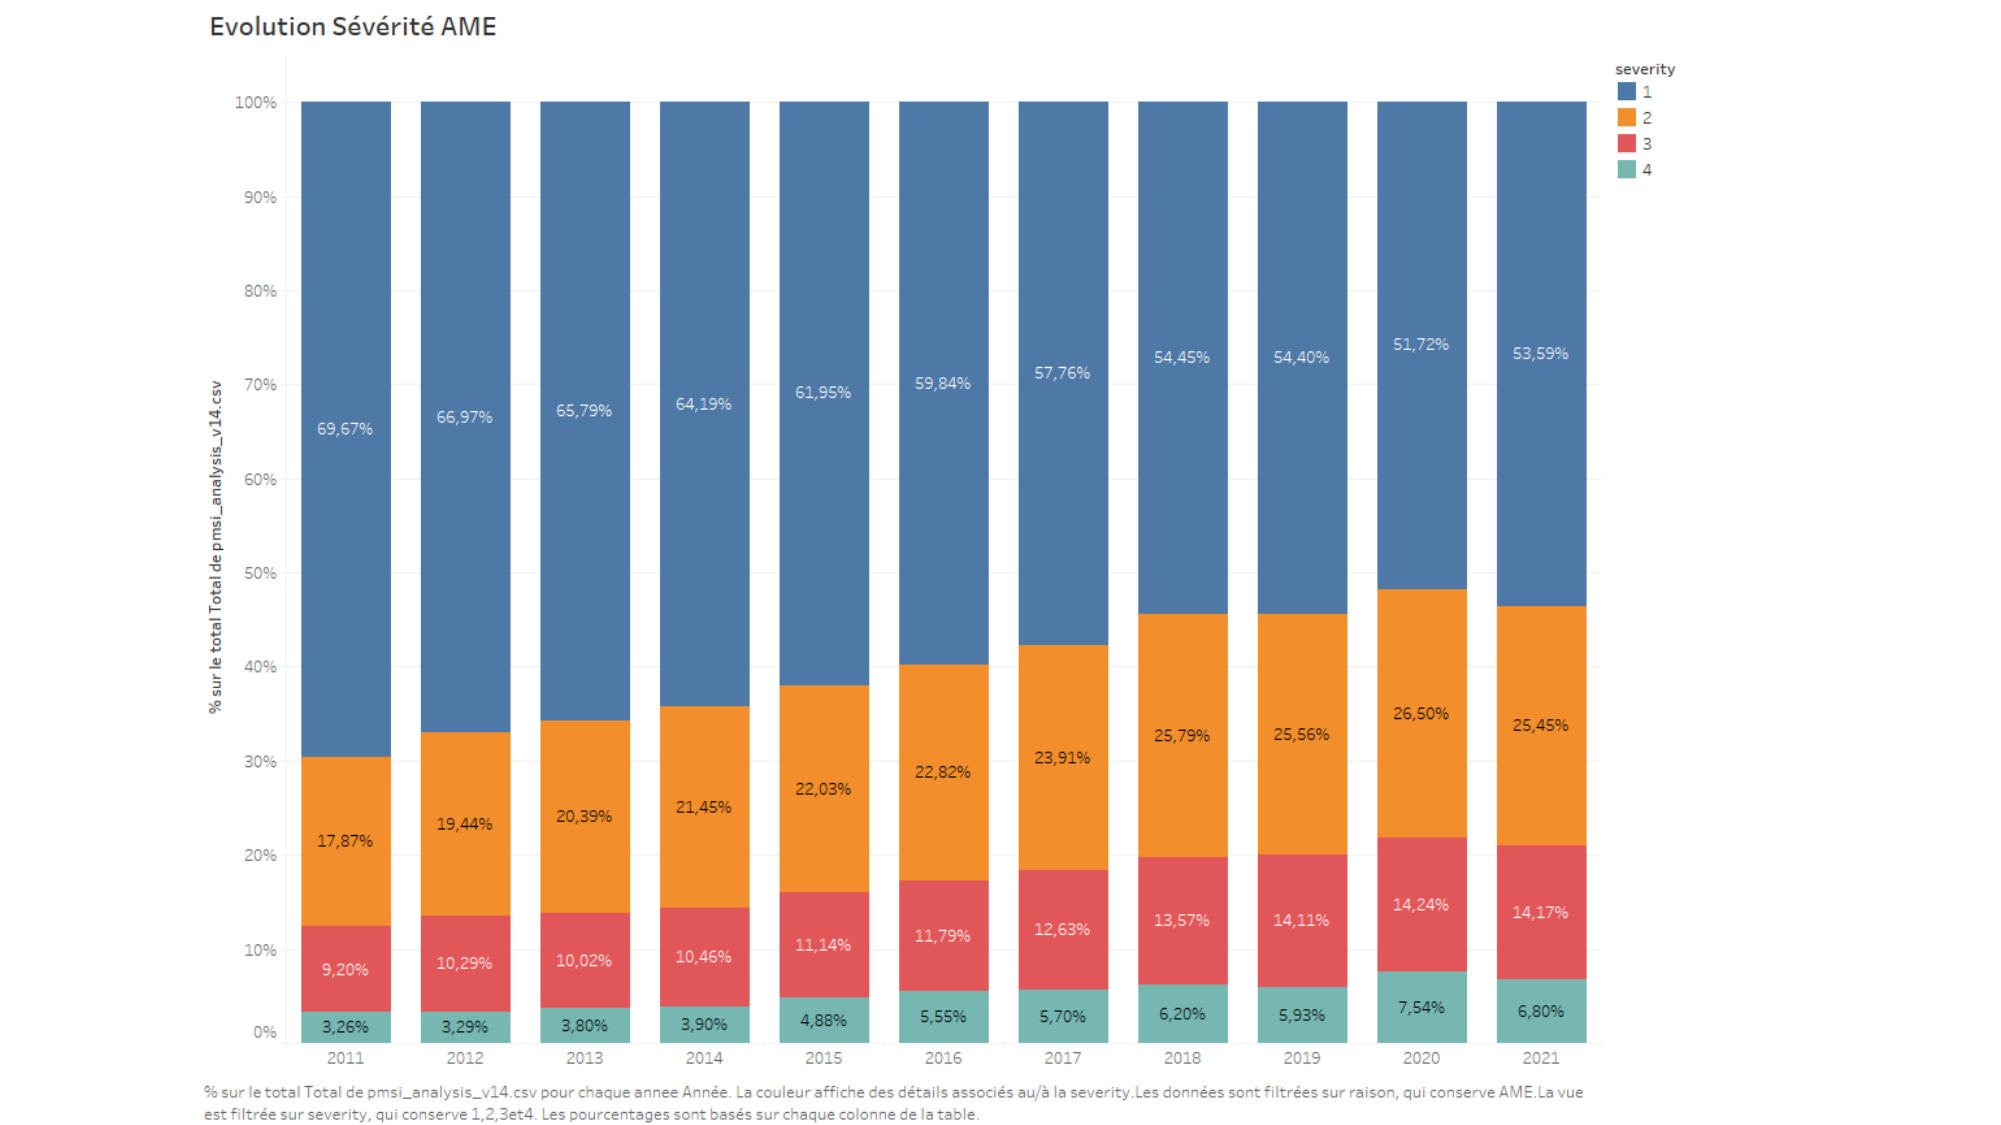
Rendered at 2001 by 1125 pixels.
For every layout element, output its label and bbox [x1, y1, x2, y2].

picture [204, 0, 1796, 1125]
